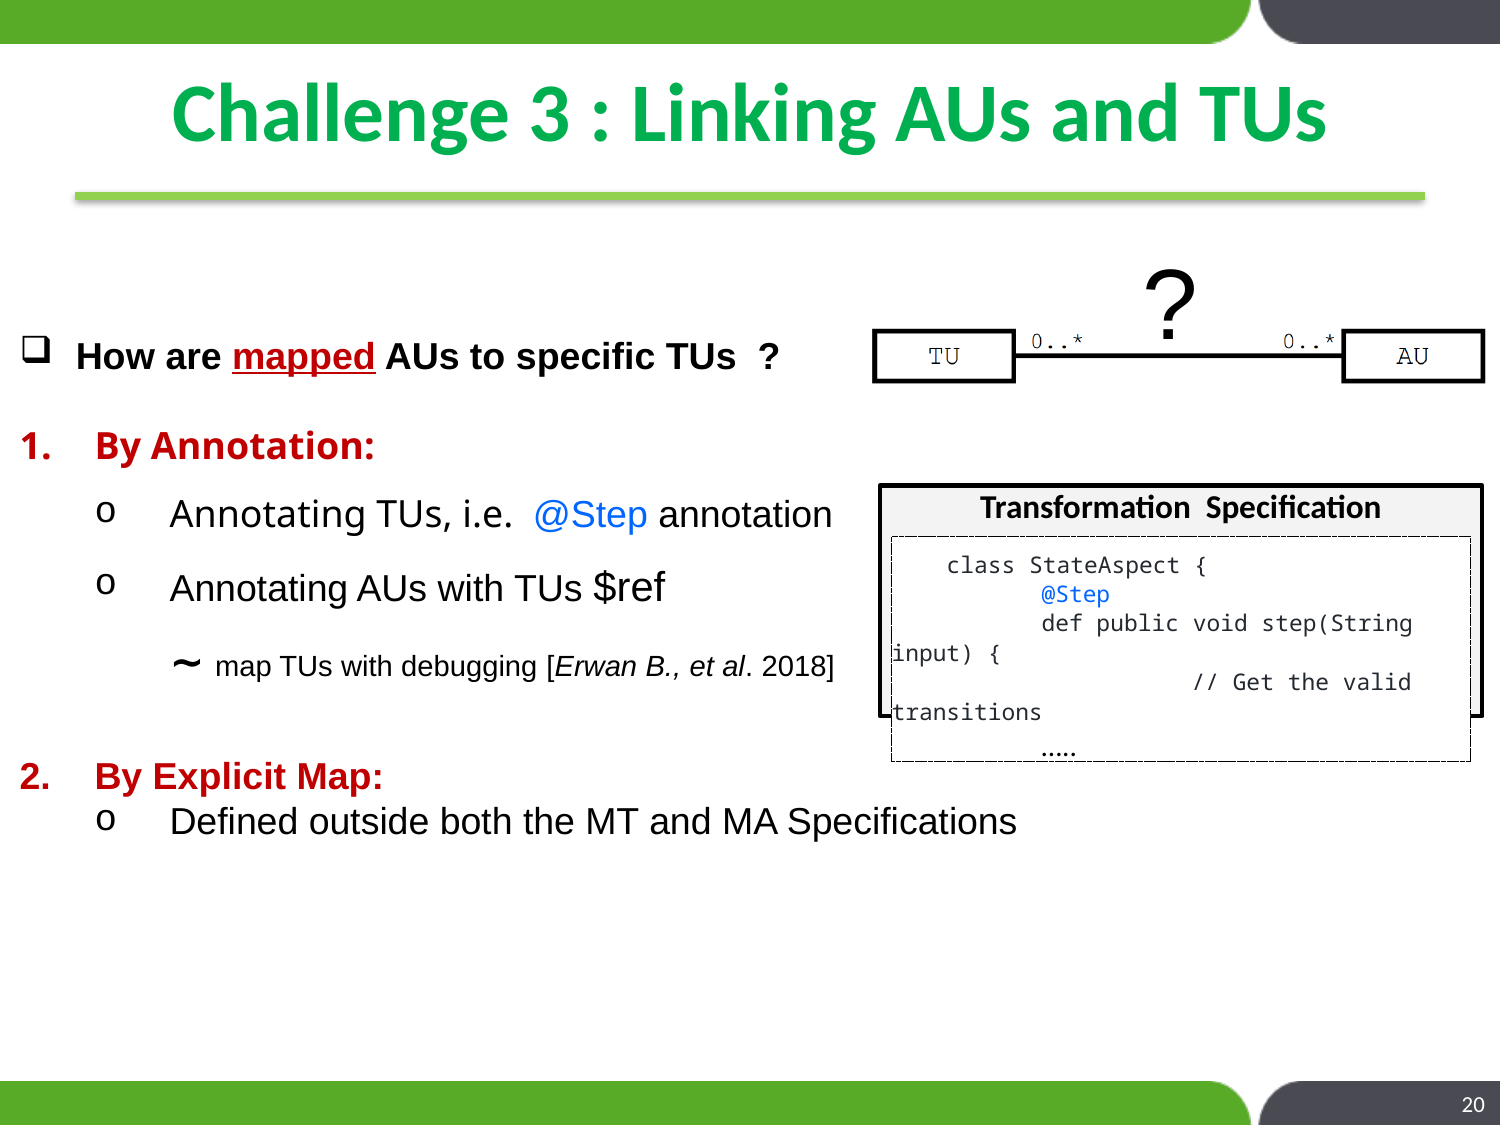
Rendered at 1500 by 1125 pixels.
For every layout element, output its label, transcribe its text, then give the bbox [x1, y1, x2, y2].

title Challenge 3 : Linking AUs and TUs [7, 50, 1495, 181]
picture [848, 302, 1500, 396]
text_box ? [1127, 231, 1282, 301]
slide_number 20 [1267, 1081, 1500, 1125]
text_box class StateAspect { @Step def public void step(String input) { // Get the valid transitions ….. [891, 536, 1471, 762]
text_box How are mapped AUs to specific TUs ? By Annotation: Annotating TUs, i.e. @Step annotation Annotating AUs with TUs $ref ∼ map TUs with debugging [Erwan B., et al. 2018] By Explicit Map: Defined outside both the MT and MA Specifications [4, 325, 1199, 895]
text_box Transformation Specification [878, 483, 1484, 718]
